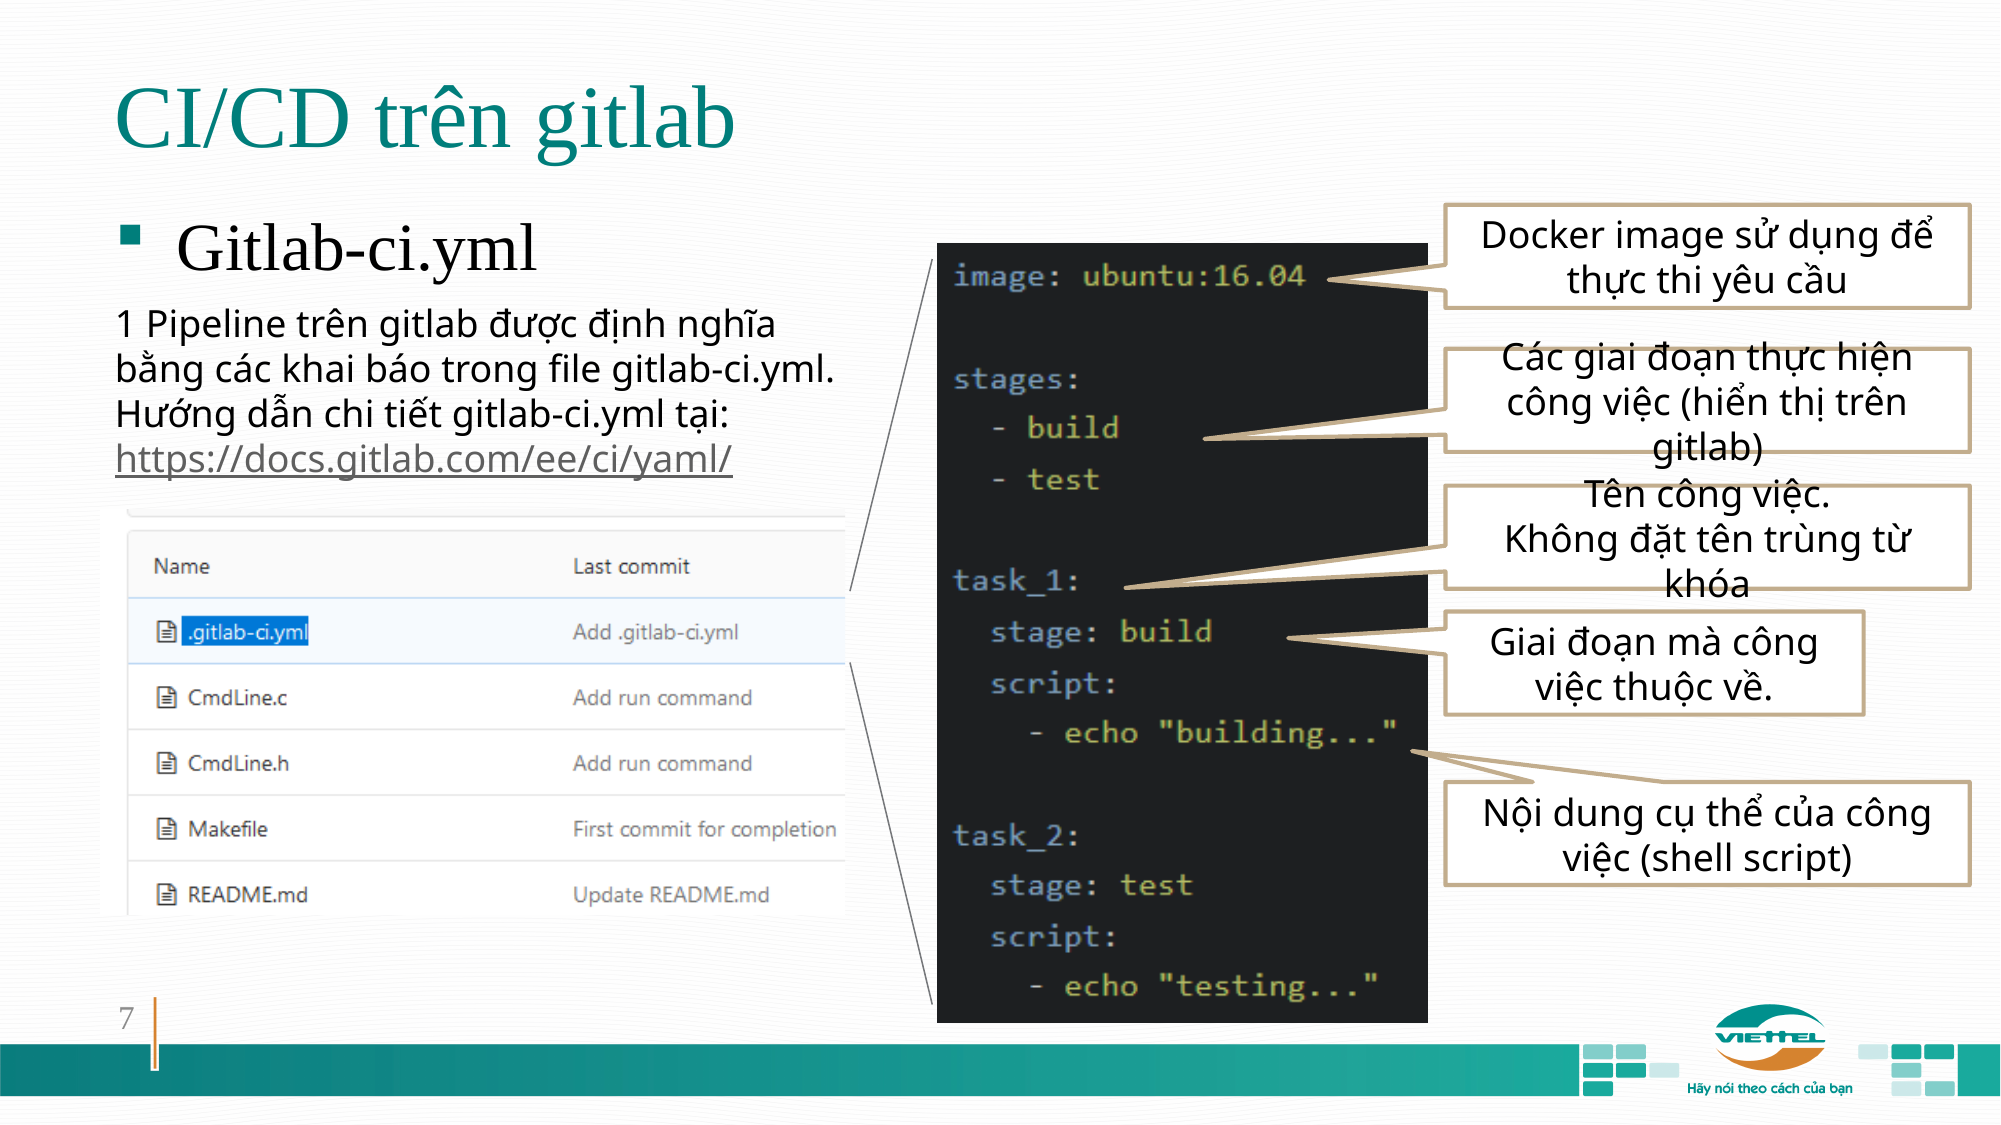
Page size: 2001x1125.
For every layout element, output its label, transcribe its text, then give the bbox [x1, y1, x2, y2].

title CI/CD trên gitlab [99, 45, 1900, 180]
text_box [849, 258, 933, 592]
slide_number 7 [50, 985, 150, 1046]
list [99, 508, 846, 915]
text_box Docker image sử dụng để thực thi yêu cầu [1433, 202, 1972, 310]
text_box 1 Pipeline trên gitlab được định nghĩa bằng các khai báo trong file gitlab-ci.yml. Hướng dẫn chi tiết gitlab-ci.yml tại: https://docs.gitlab.com/ee/ci/yaml/ [99, 292, 844, 493]
text_box Nội dung cụ thể của công việc (shell script) [1433, 751, 1972, 888]
list Gitlab-ci.yml [99, 195, 1900, 292]
text_box Giai đoạn mà công việc thuộc về. [1433, 609, 1866, 717]
text_box Tên công việc. Không đặt tên trùng từ khóa [1433, 483, 1972, 591]
text_box Các giai đoạn thực hiện công việc (hiển thị trên gitlab) [1433, 346, 1972, 454]
picture [0, 0, 2001, 1125]
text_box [849, 662, 933, 1005]
